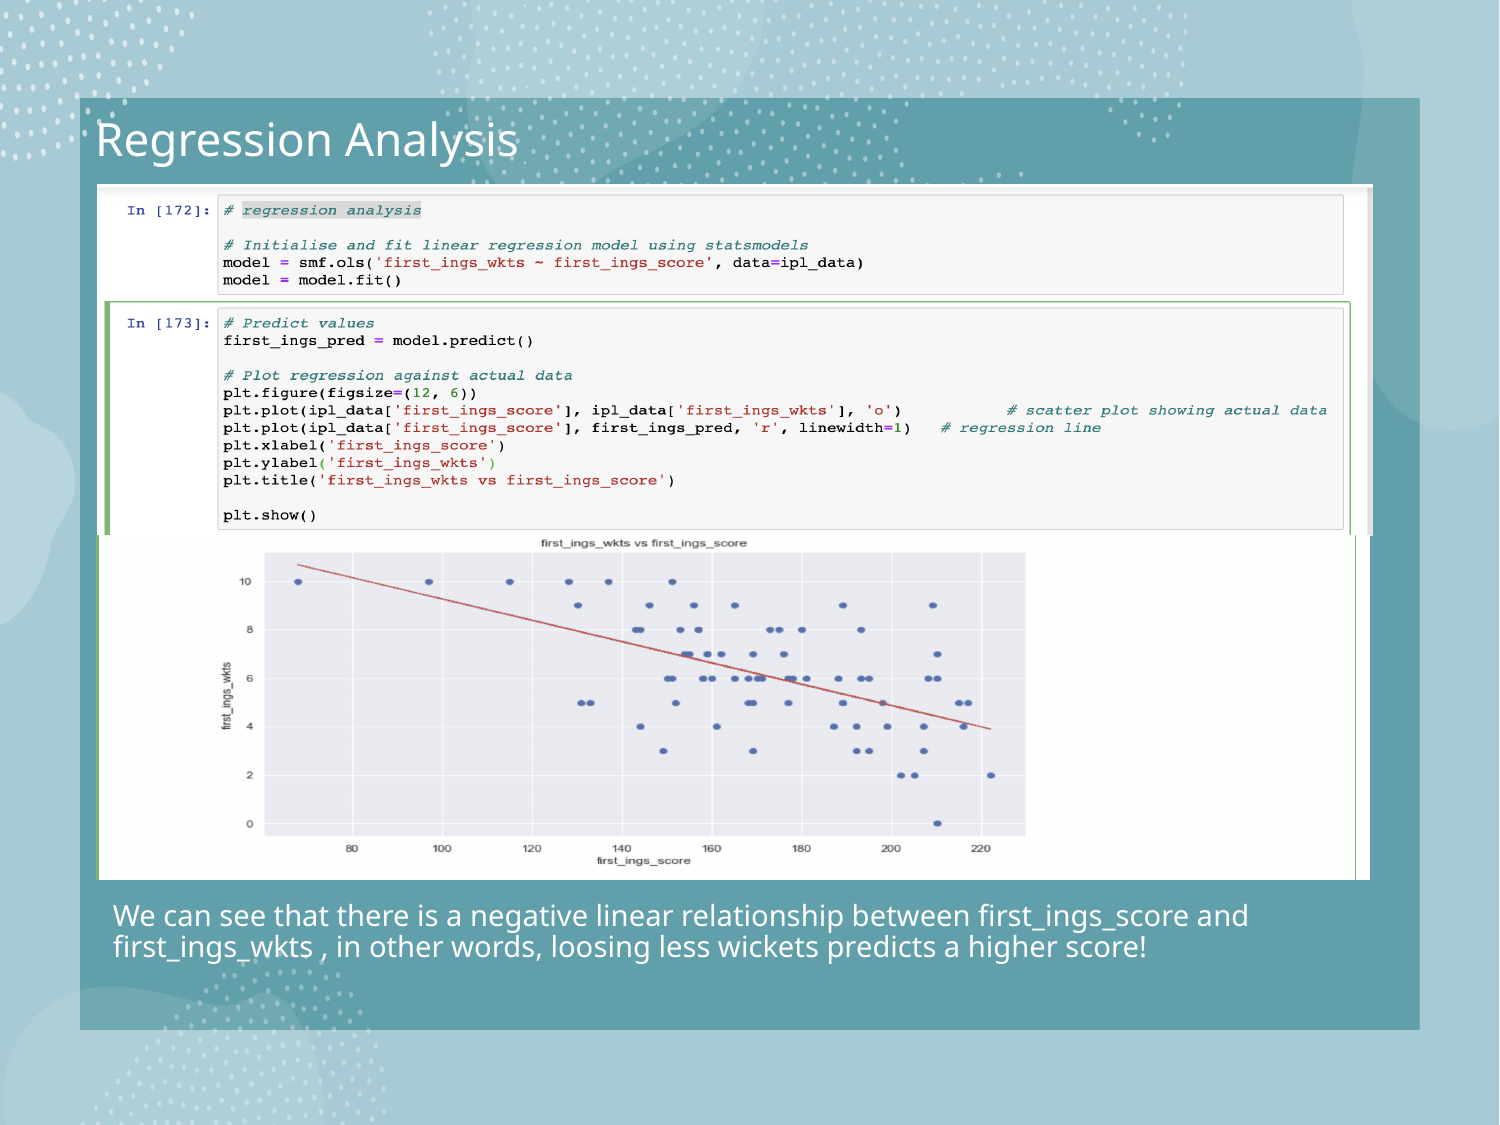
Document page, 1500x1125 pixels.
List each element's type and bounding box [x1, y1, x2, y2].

picture [96, 184, 1373, 880]
text_box [0, 0, 1500, 1125]
